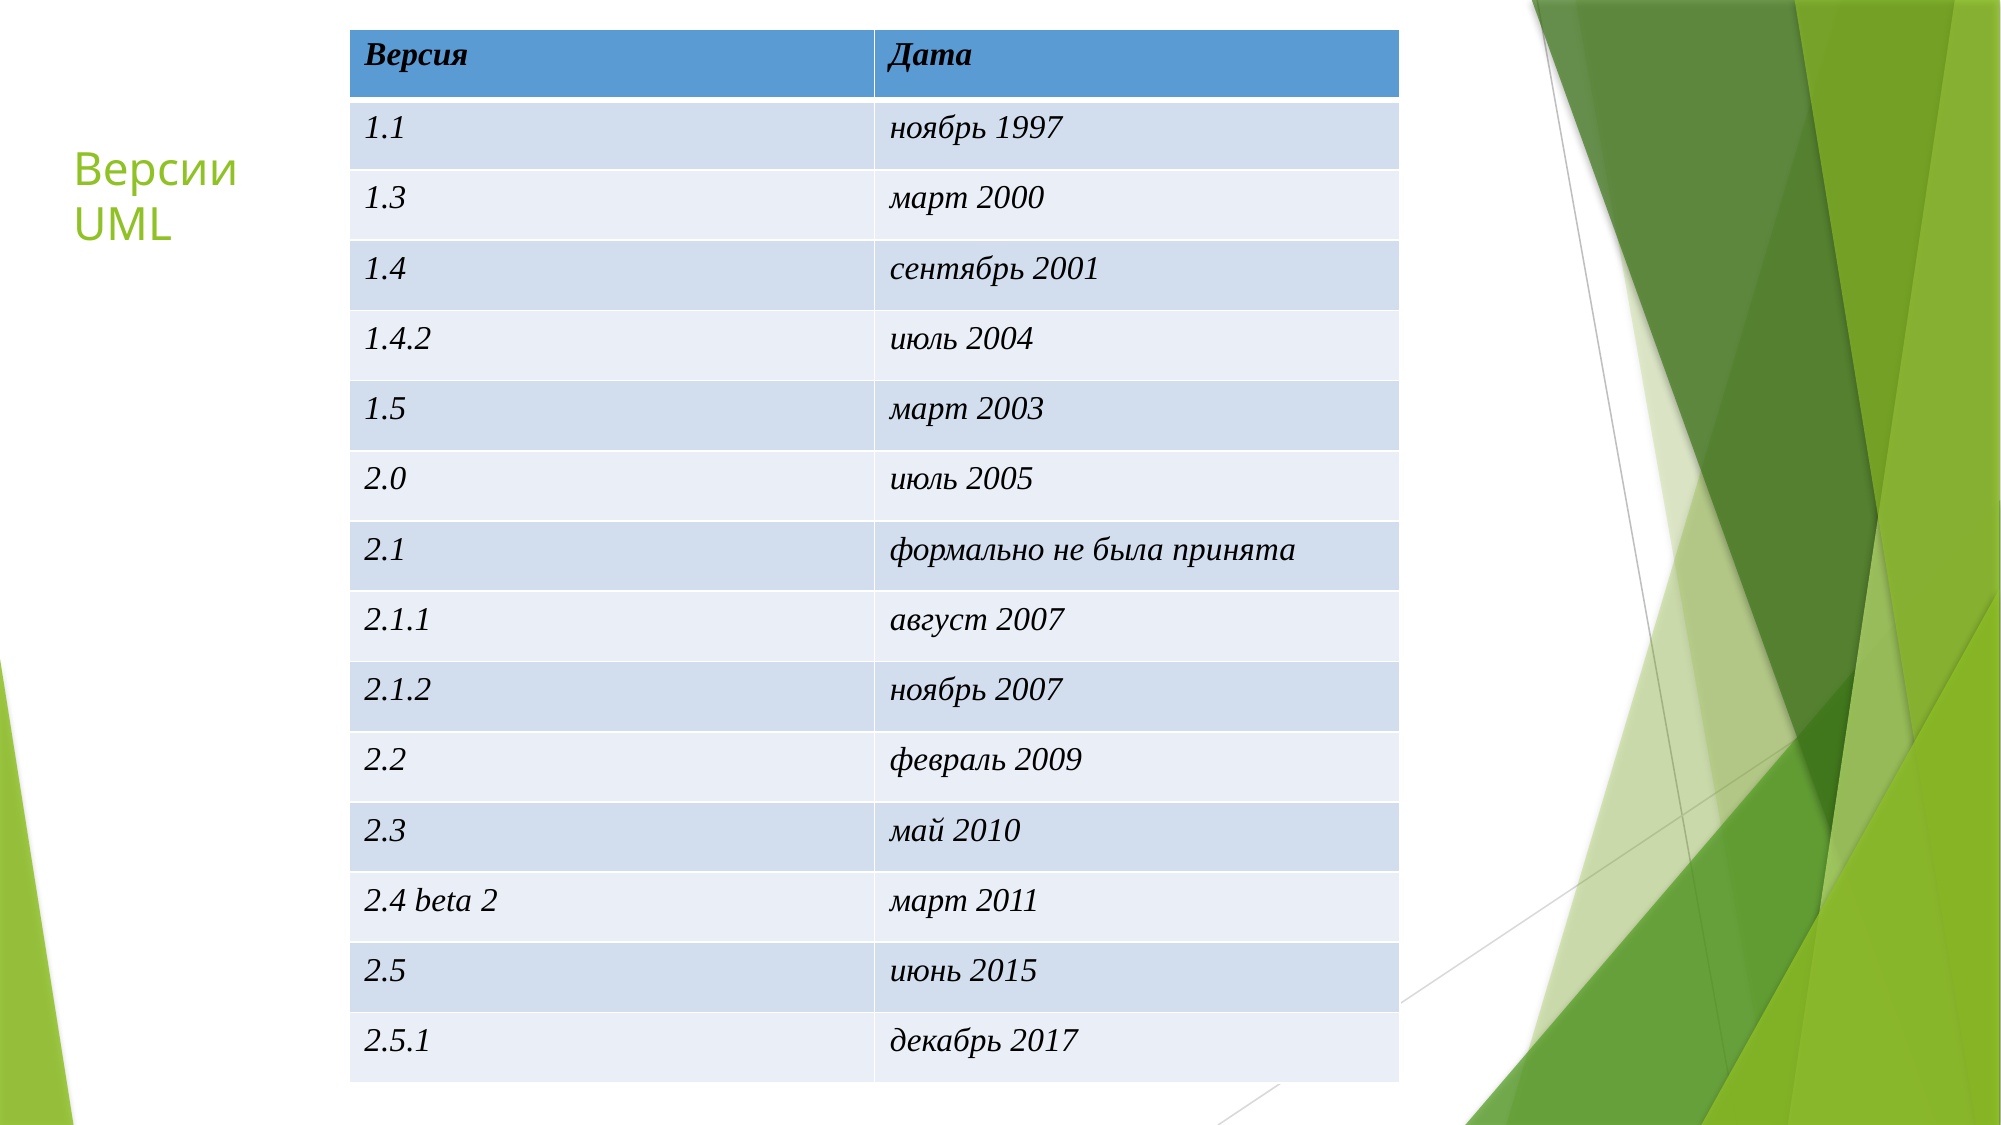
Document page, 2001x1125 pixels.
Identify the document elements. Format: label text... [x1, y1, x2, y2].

title Версии UML [71, 137, 343, 328]
table_cell февраль 2009 [875, 733, 1399, 801]
table_cell 2.5 [350, 943, 874, 1012]
table_cell май 2010 [875, 803, 1399, 871]
table_cell 2.5.1 [350, 1013, 874, 1082]
table_cell 1.1 [350, 103, 874, 169]
table_cell ноябрь 1997 [875, 103, 1399, 169]
table_cell март 2011 [875, 873, 1399, 941]
table_cell 2.1.1 [350, 592, 874, 661]
table_cell июль 2005 [875, 452, 1399, 520]
table_cell 1.4.2 [350, 311, 874, 380]
table_cell 1.3 [350, 171, 874, 239]
table_cell 2.0 [350, 452, 874, 520]
table_cell август 2007 [875, 592, 1399, 661]
table_cell декабрь 2017 [875, 1013, 1399, 1082]
table_cell март 2000 [875, 171, 1399, 239]
table_cell 1.4 [350, 241, 874, 310]
table_cell ноябрь 2007 [875, 662, 1399, 731]
table_cell март 2003 [875, 381, 1399, 450]
table_cell июнь 2015 [875, 943, 1399, 1012]
table_cell июль 2004 [875, 311, 1399, 380]
table_header Версия [350, 30, 874, 97]
table_cell 2.4 beta 2 [350, 873, 874, 941]
table_cell сентябрь 2001 [875, 241, 1399, 310]
table_cell 2.1.2 [350, 662, 874, 731]
table_cell 2.1 [350, 522, 874, 590]
table_cell формально не была принята [875, 522, 1399, 590]
table_cell 2.2 [350, 733, 874, 801]
table_header Дата [875, 30, 1399, 97]
table_cell 1.5 [350, 381, 874, 450]
table_cell 2.3 [350, 803, 874, 871]
